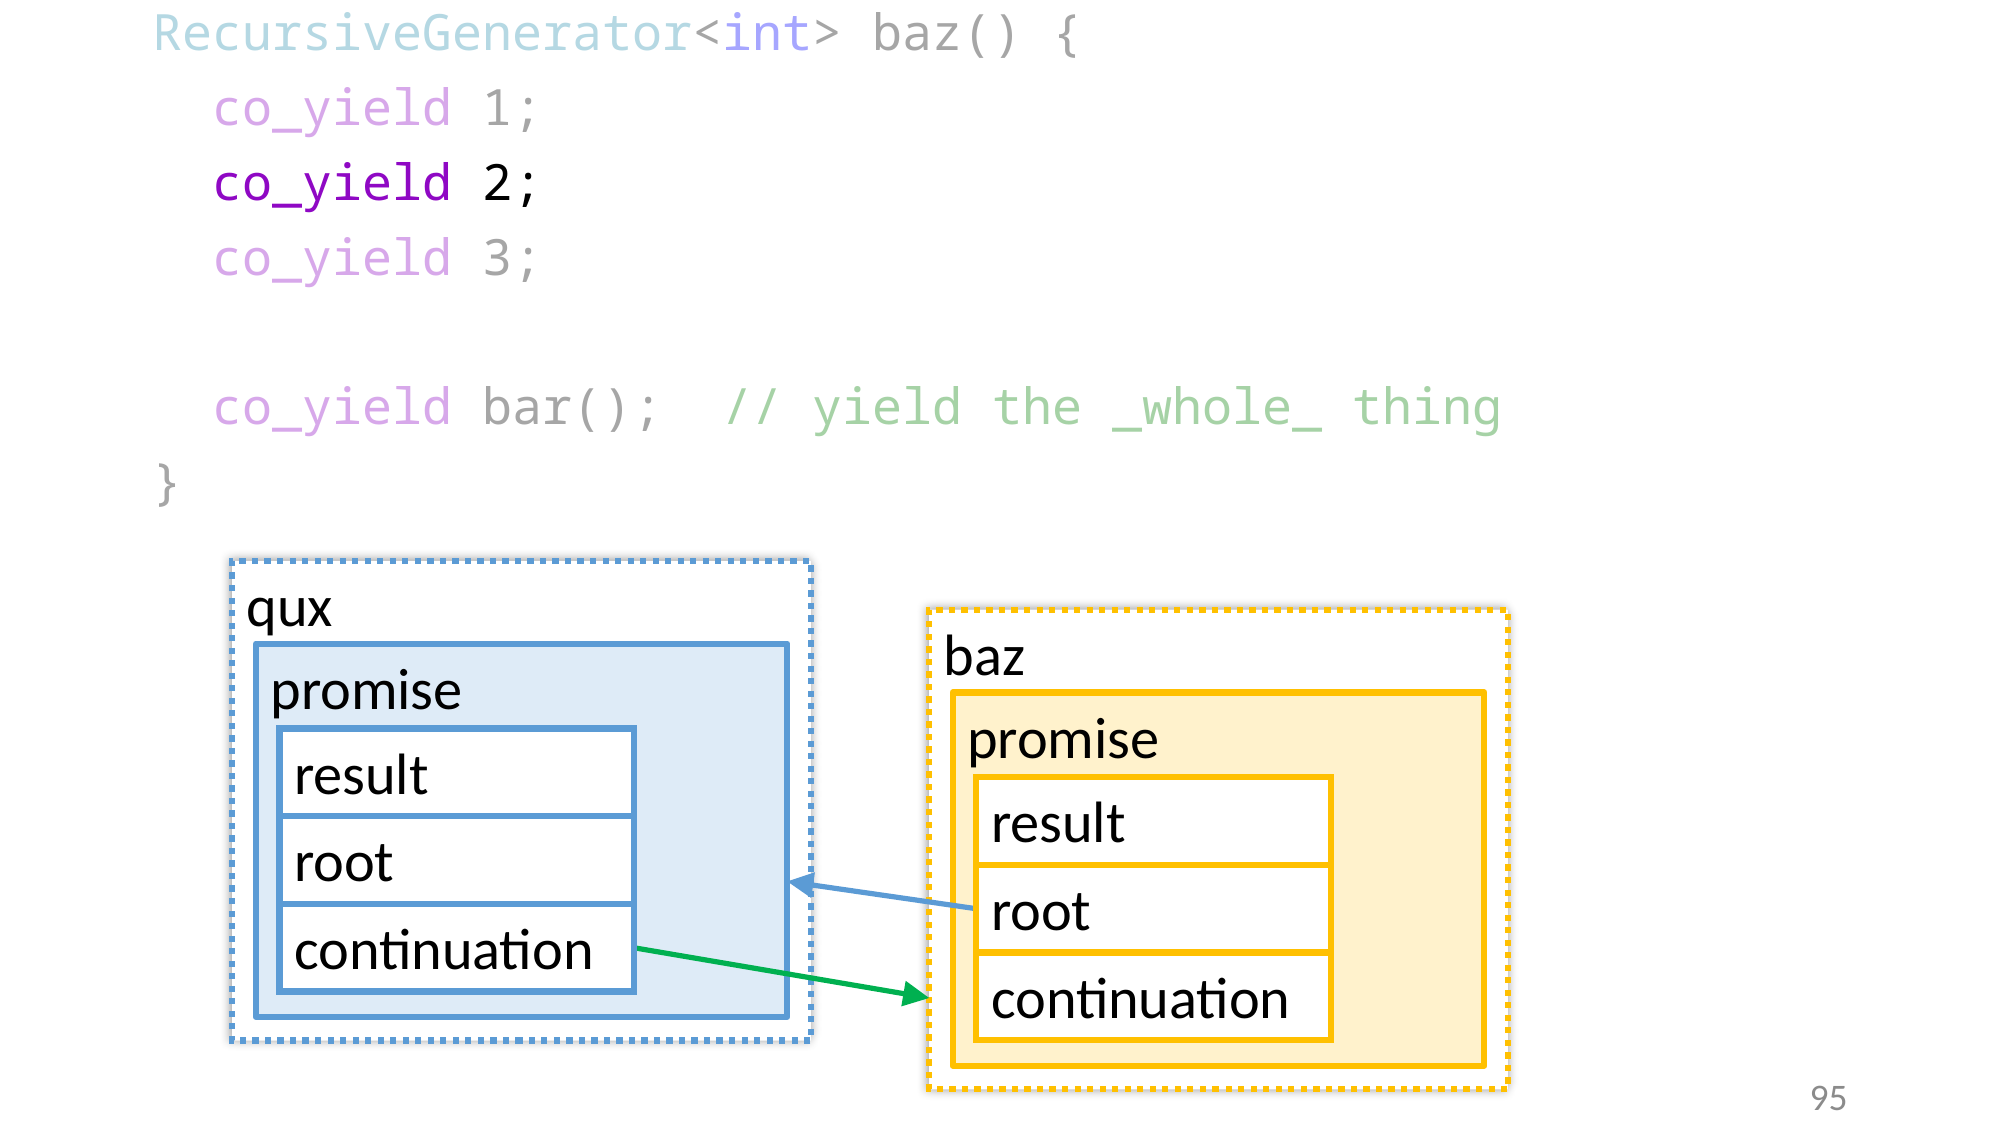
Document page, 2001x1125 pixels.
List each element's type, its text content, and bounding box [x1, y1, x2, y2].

text_box root [975, 864, 1332, 954]
text_box root [278, 815, 635, 903]
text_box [633, 947, 930, 999]
list RecursiveGenerator<int> baz() { co_yield 1; co_yield 2; co_yield 3; co_yield bar(); // yield the _whole_ thing } [137, 0, 1863, 1066]
slide_number 95 [1412, 1065, 1863, 1125]
text_box promise [255, 643, 788, 1017]
text_box promise [952, 692, 1485, 1066]
text_box qux [231, 560, 812, 1042]
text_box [787, 881, 977, 909]
text_box baz [928, 609, 1509, 1090]
text_box result [975, 776, 1332, 864]
text_box continuation [975, 954, 1332, 1041]
text_box continuation [278, 903, 635, 993]
text_box result [278, 727, 635, 815]
